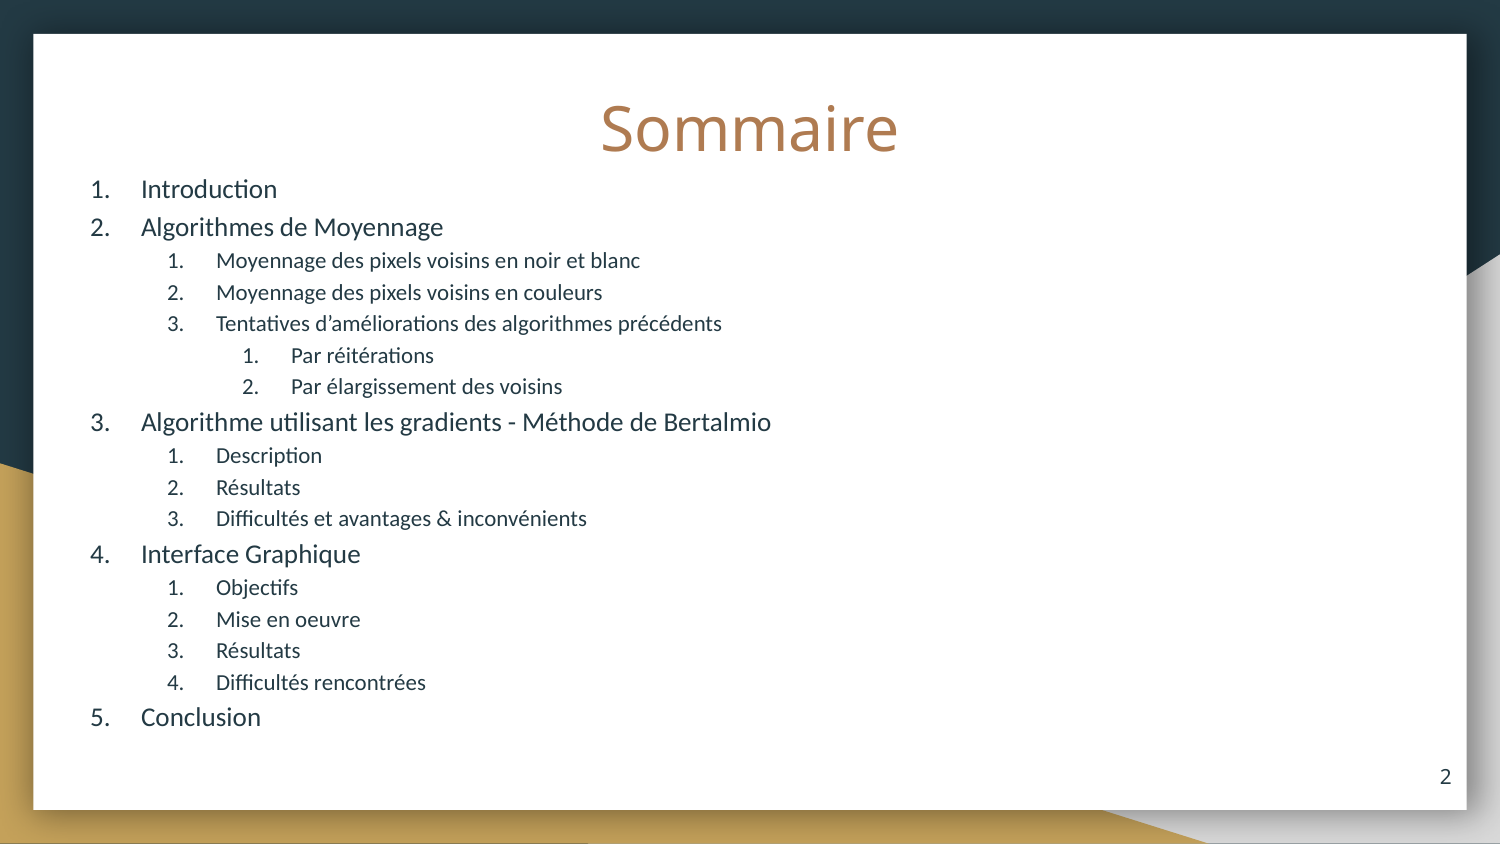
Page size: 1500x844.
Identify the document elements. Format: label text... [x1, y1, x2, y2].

slide_number 2 [1376, 745, 1467, 810]
title Sommaire [134, 74, 1366, 152]
list Introduction Algorithmes de Moyennage Moyennage des pixels voisins en noir et blanc Moyennage des pixels voisins en couleurs Tentatives d’améliorations des algorithmes précédents Par réitérations Par élargissement des voisins Algorithme utilisant les gradients - Méthode de Bertalmio Description Résultats Difficultés et avantages & inconvénients Interface Graphique Objectifs Mise en oeuvre Résultats Difficultés rencontrées Conclusion [51, 152, 1449, 807]
